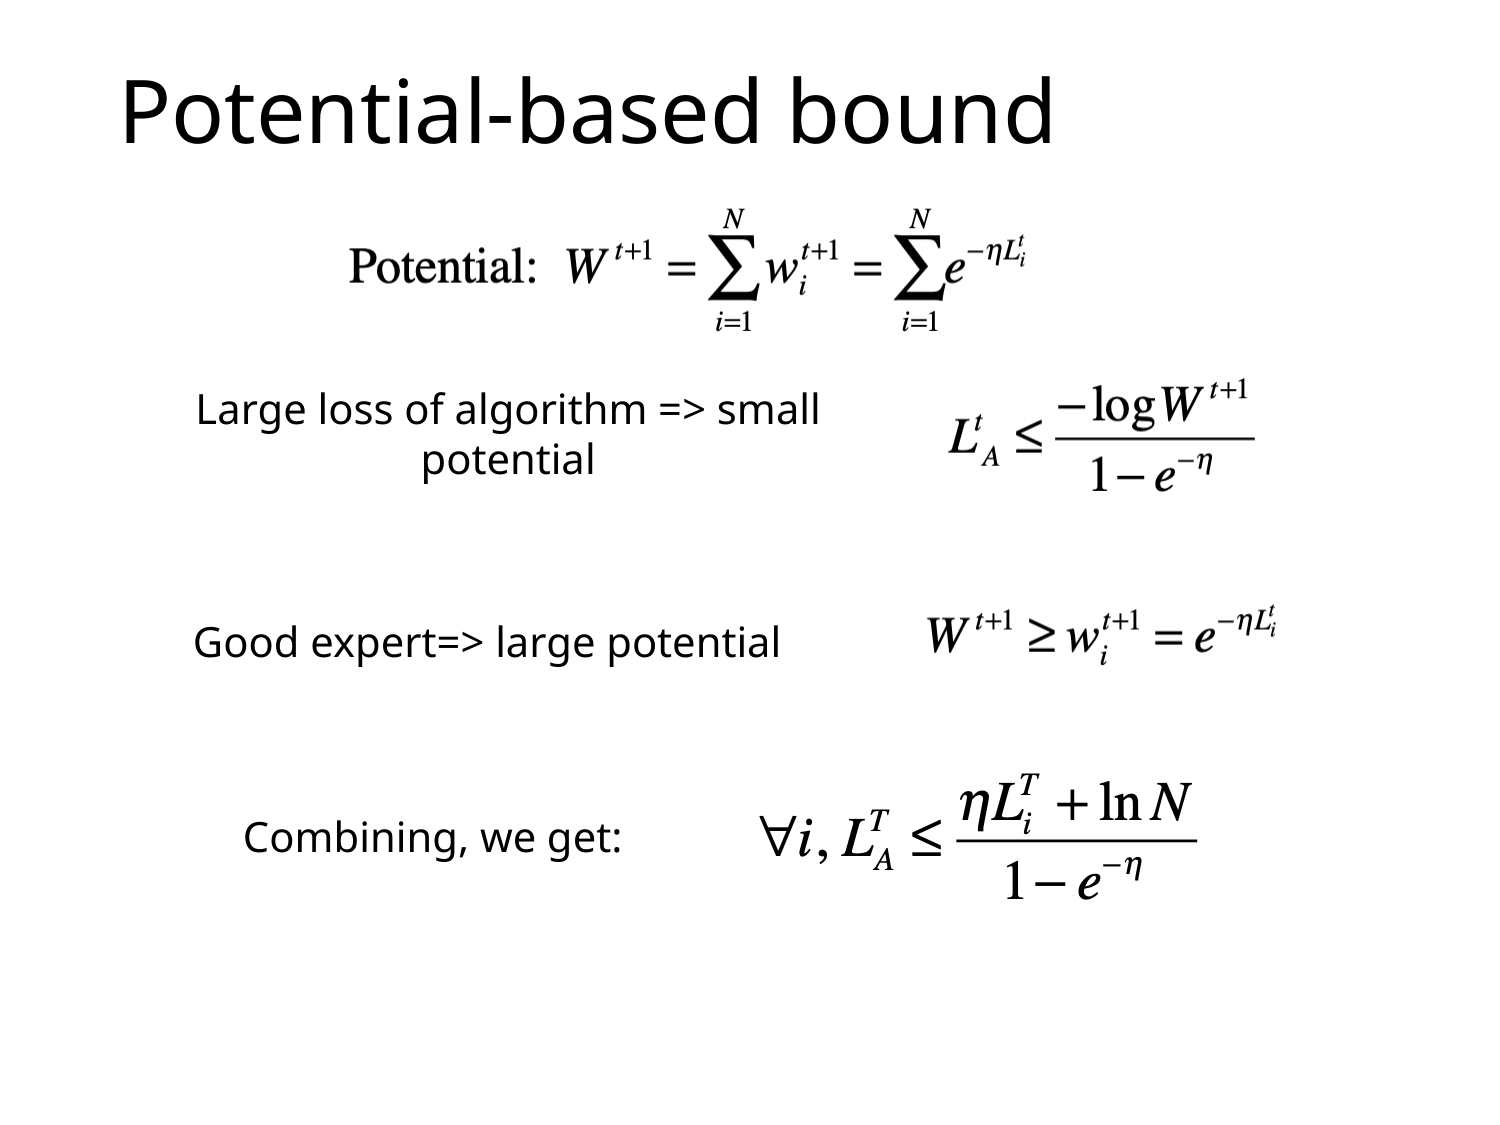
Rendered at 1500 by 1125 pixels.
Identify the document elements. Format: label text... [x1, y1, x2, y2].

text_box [190, 758, 1207, 913]
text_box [116, 364, 1268, 503]
title Potential-based bound [103, 59, 1397, 171]
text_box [95, 588, 1288, 673]
picture [342, 193, 1041, 341]
